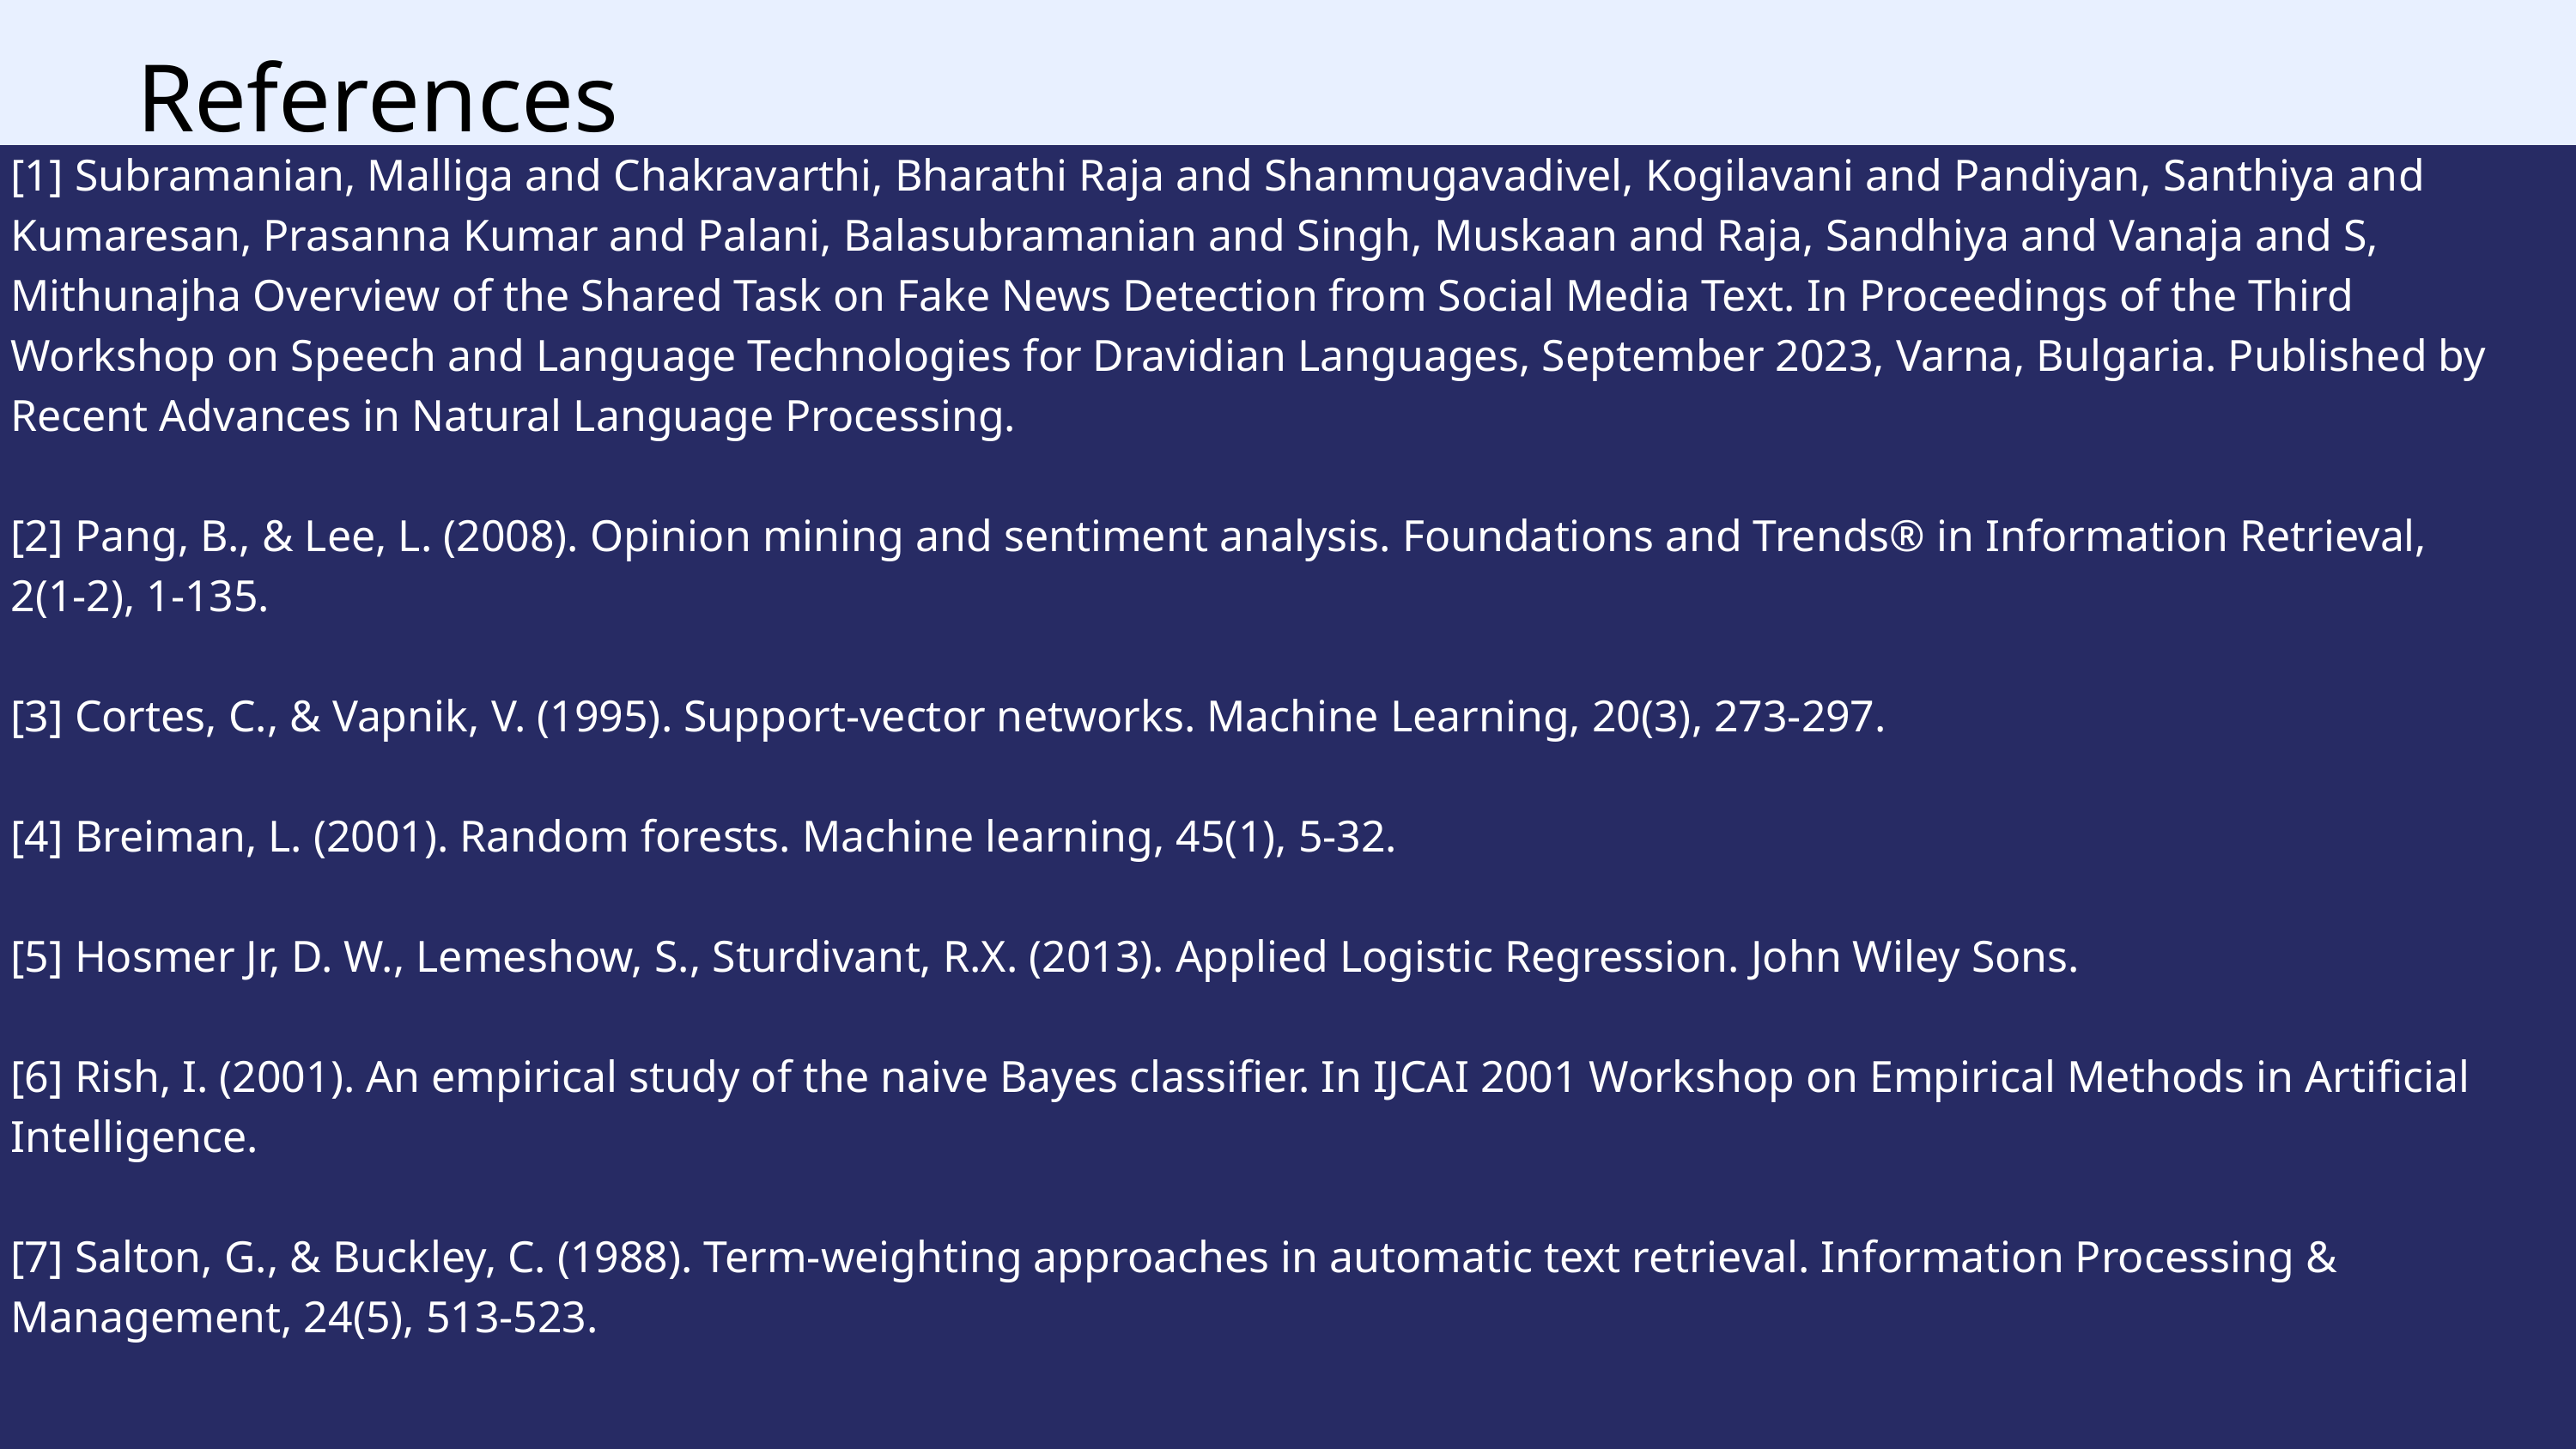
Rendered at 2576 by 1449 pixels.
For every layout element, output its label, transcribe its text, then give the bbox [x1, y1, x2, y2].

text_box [0, 0, 2576, 145]
text_box [1] Subramanian, Malliga and Chakravarthi, Bharathi Raja and Shanmugavadivel, Kogilavani and Pandiyan, Santhiya and Kumaresan, Prasanna Kumar and Palani, Balasubramanian and Singh, Muskaan and Raja, Sandhiya and Vanaja and S, Mithunajha Overview of the Shared Task on Fake News Detection from Social Media Text. In Proceedings of the Third Workshop on Speech and Language Technologies for Dravidian Languages, September 2023, Varna, Bulgaria. Published by Recent Advances in Natural Language Processing. [2] Pang, B., & Lee, L. (2008). Opinion mining and sentiment analysis. Foundations and Trends® in Information Retrieval, 2(1-2), 1-135. [3] Cortes, C., & Vapnik, V. (1995). Support-vector networks. Machine Learning, 20(3), 273-297. [4] Breiman, L. (2001). Random forests. Machine learning, 45(1), 5-32. [5] Hosmer Jr, D. W., Lemeshow, S., Sturdivant, R.X. (2013). Applied Logistic Regression. John Wiley Sons. [6] Rish, I. (2001). An empirical study of the naive Bayes classifier. In IJCAI 2001 Workshop on Empirical Methods in Artificial Intelligence. [7] Salton, G., & Buckley, C. (1988). Term-weighting approaches in automatic text retrieval. Information Processing & Management, 24(5), 513-523. [10, 155, 2506, 1342]
